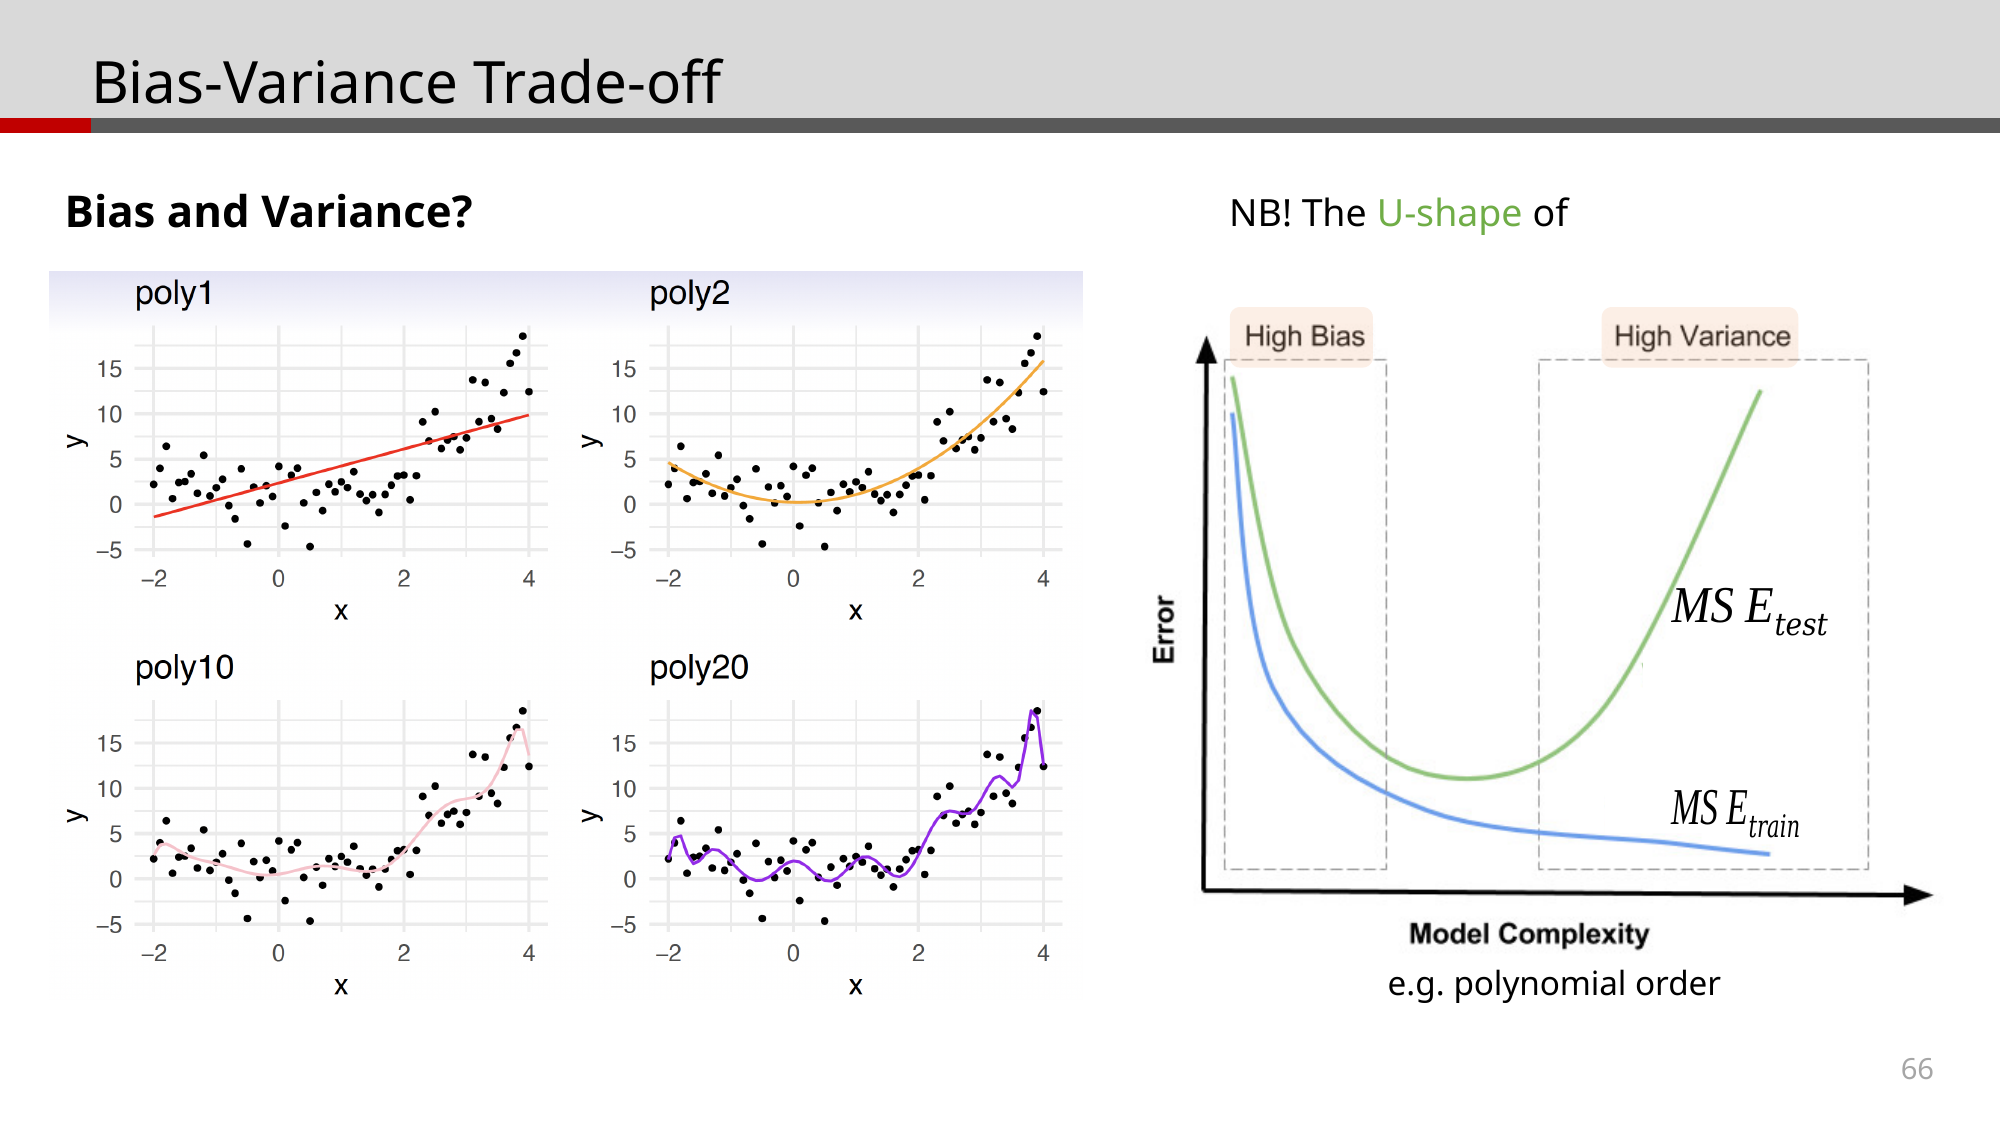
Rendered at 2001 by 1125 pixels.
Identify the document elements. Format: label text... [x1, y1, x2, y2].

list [49, 271, 1083, 1000]
picture [1133, 264, 1949, 1011]
list Bias and Variance? [49, 181, 1949, 242]
title Bias-Variance Trade-off [91, 0, 1949, 115]
slide_number 66 [1618, 1042, 1949, 1103]
